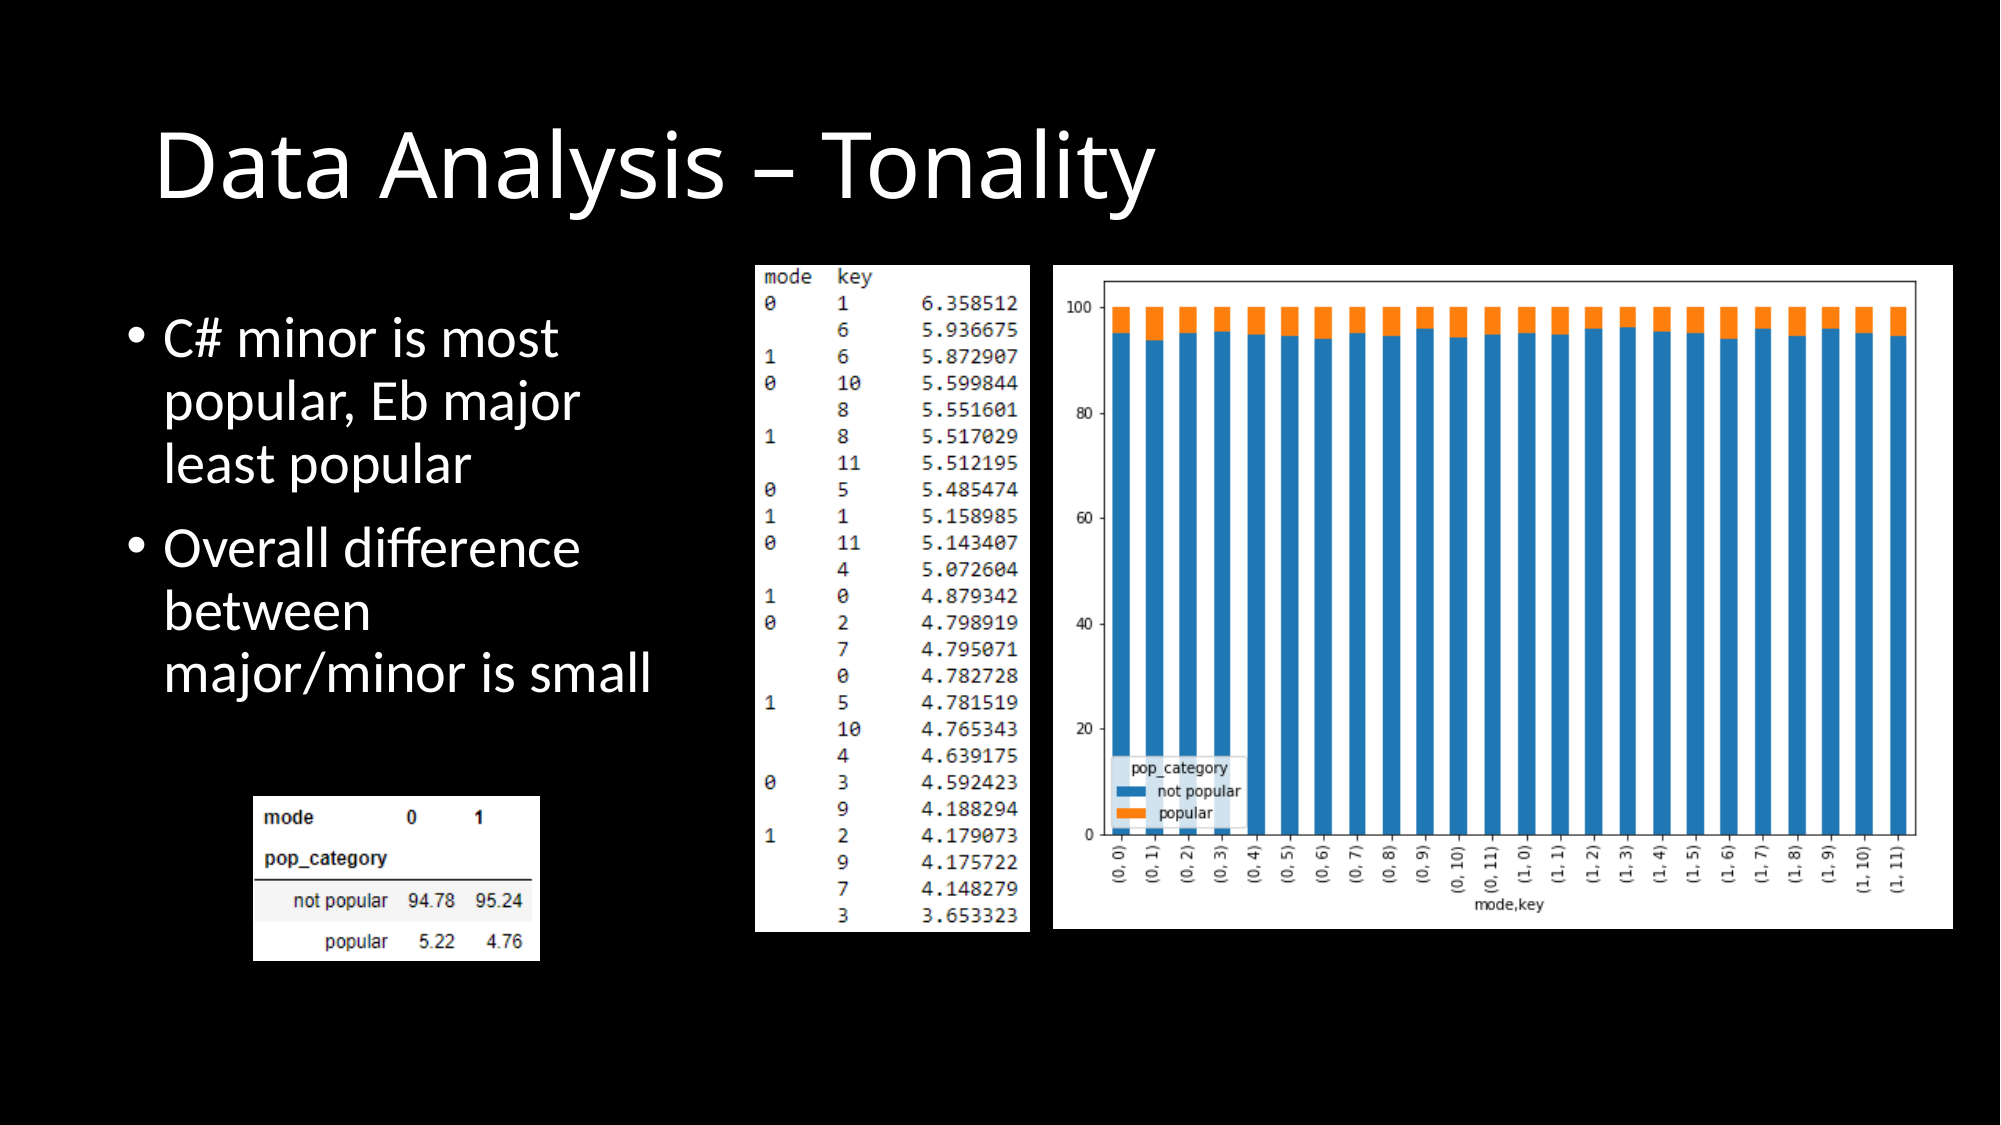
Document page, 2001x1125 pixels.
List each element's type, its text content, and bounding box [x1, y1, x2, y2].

picture [755, 265, 1030, 932]
list C# minor is most popular, Eb major least popular Overall difference between major/minor is small [111, 299, 682, 1014]
title Data Analysis – Tonality [137, 59, 1863, 278]
picture [253, 796, 540, 961]
picture [1053, 265, 1953, 930]
